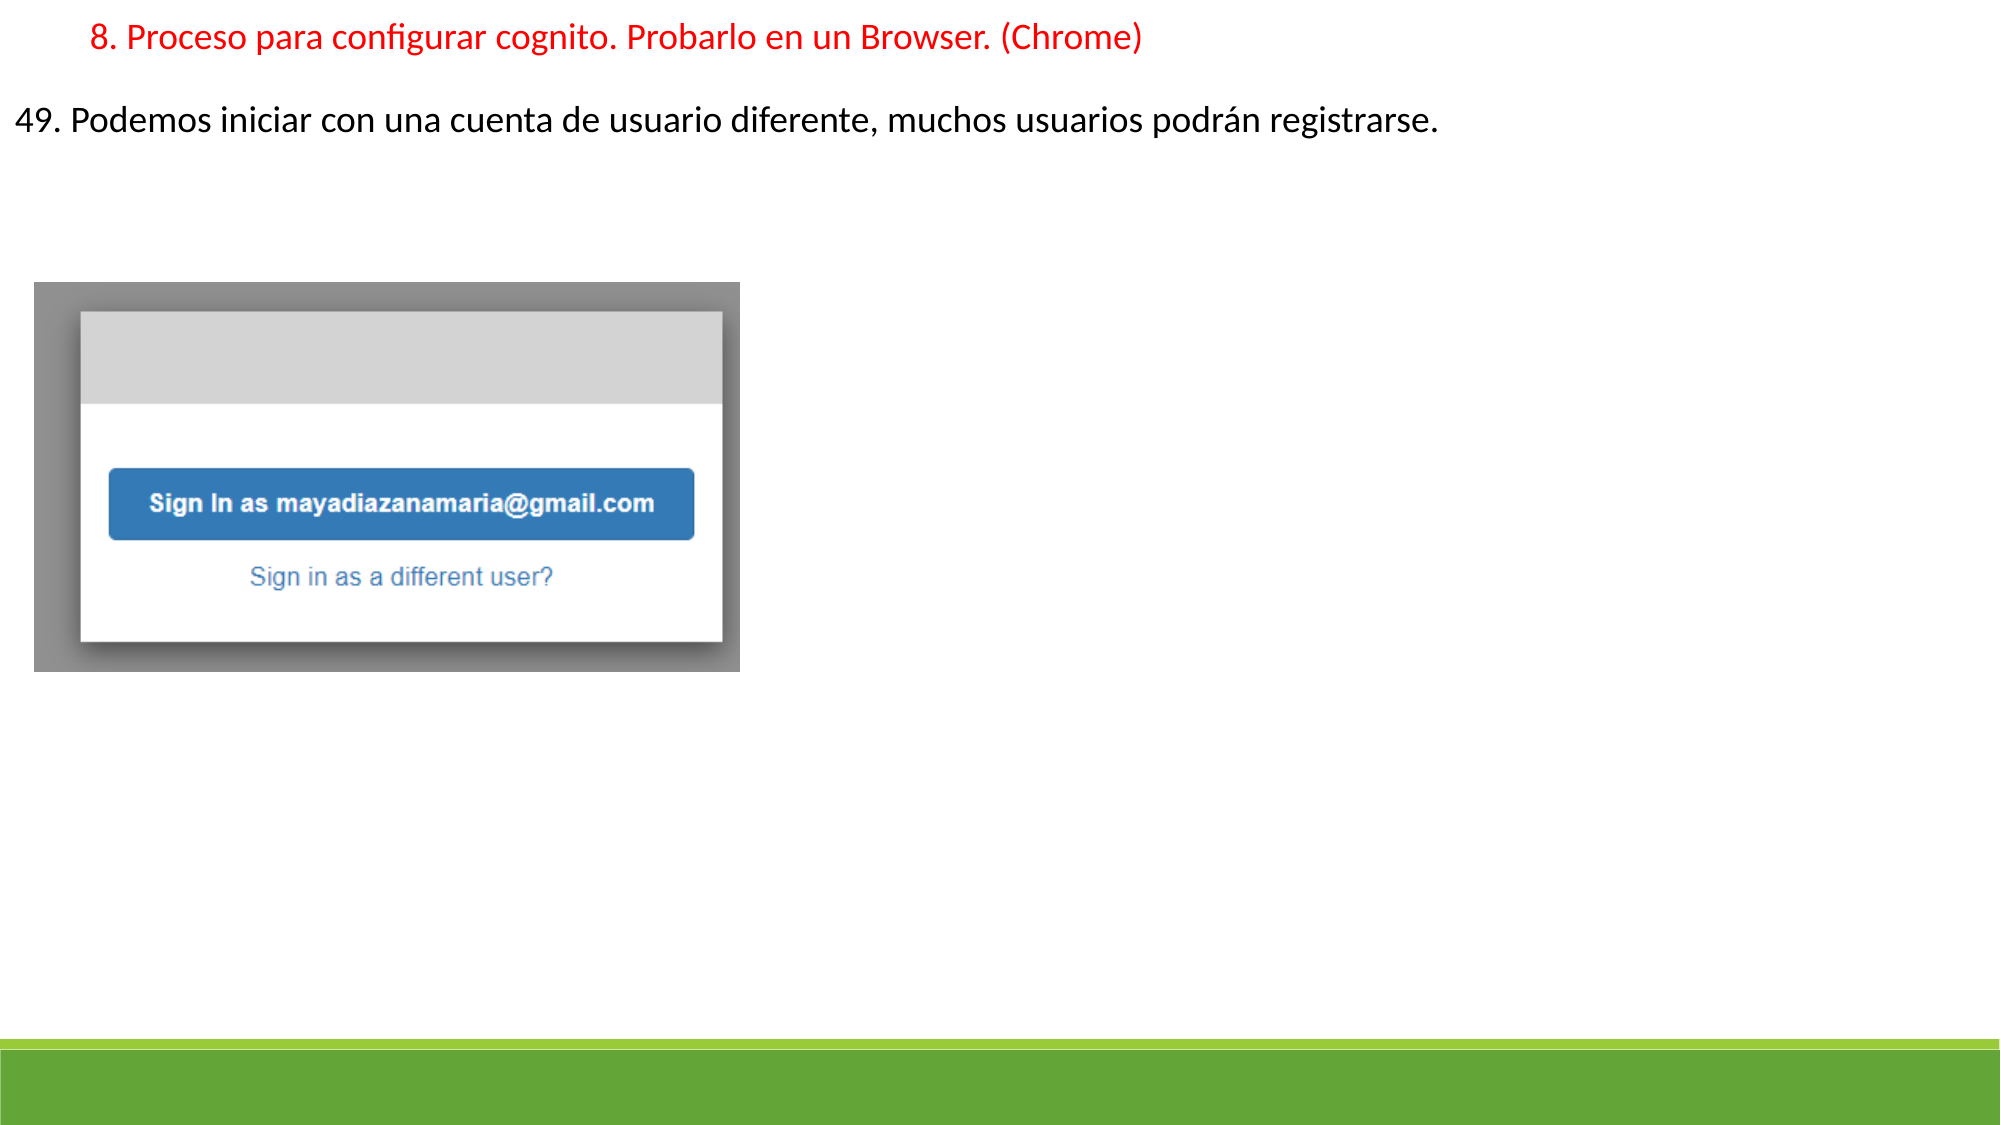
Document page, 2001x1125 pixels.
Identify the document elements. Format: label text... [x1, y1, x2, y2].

text_box 8. Proceso para configurar cognito. Probarlo en un Browser. (Chrome) [0, 4, 2000, 65]
picture [34, 281, 740, 672]
text_box 49. Podemos iniciar con una cuenta de usuario diferente, muchos usuarios podrán registrarse. [0, 87, 2000, 148]
